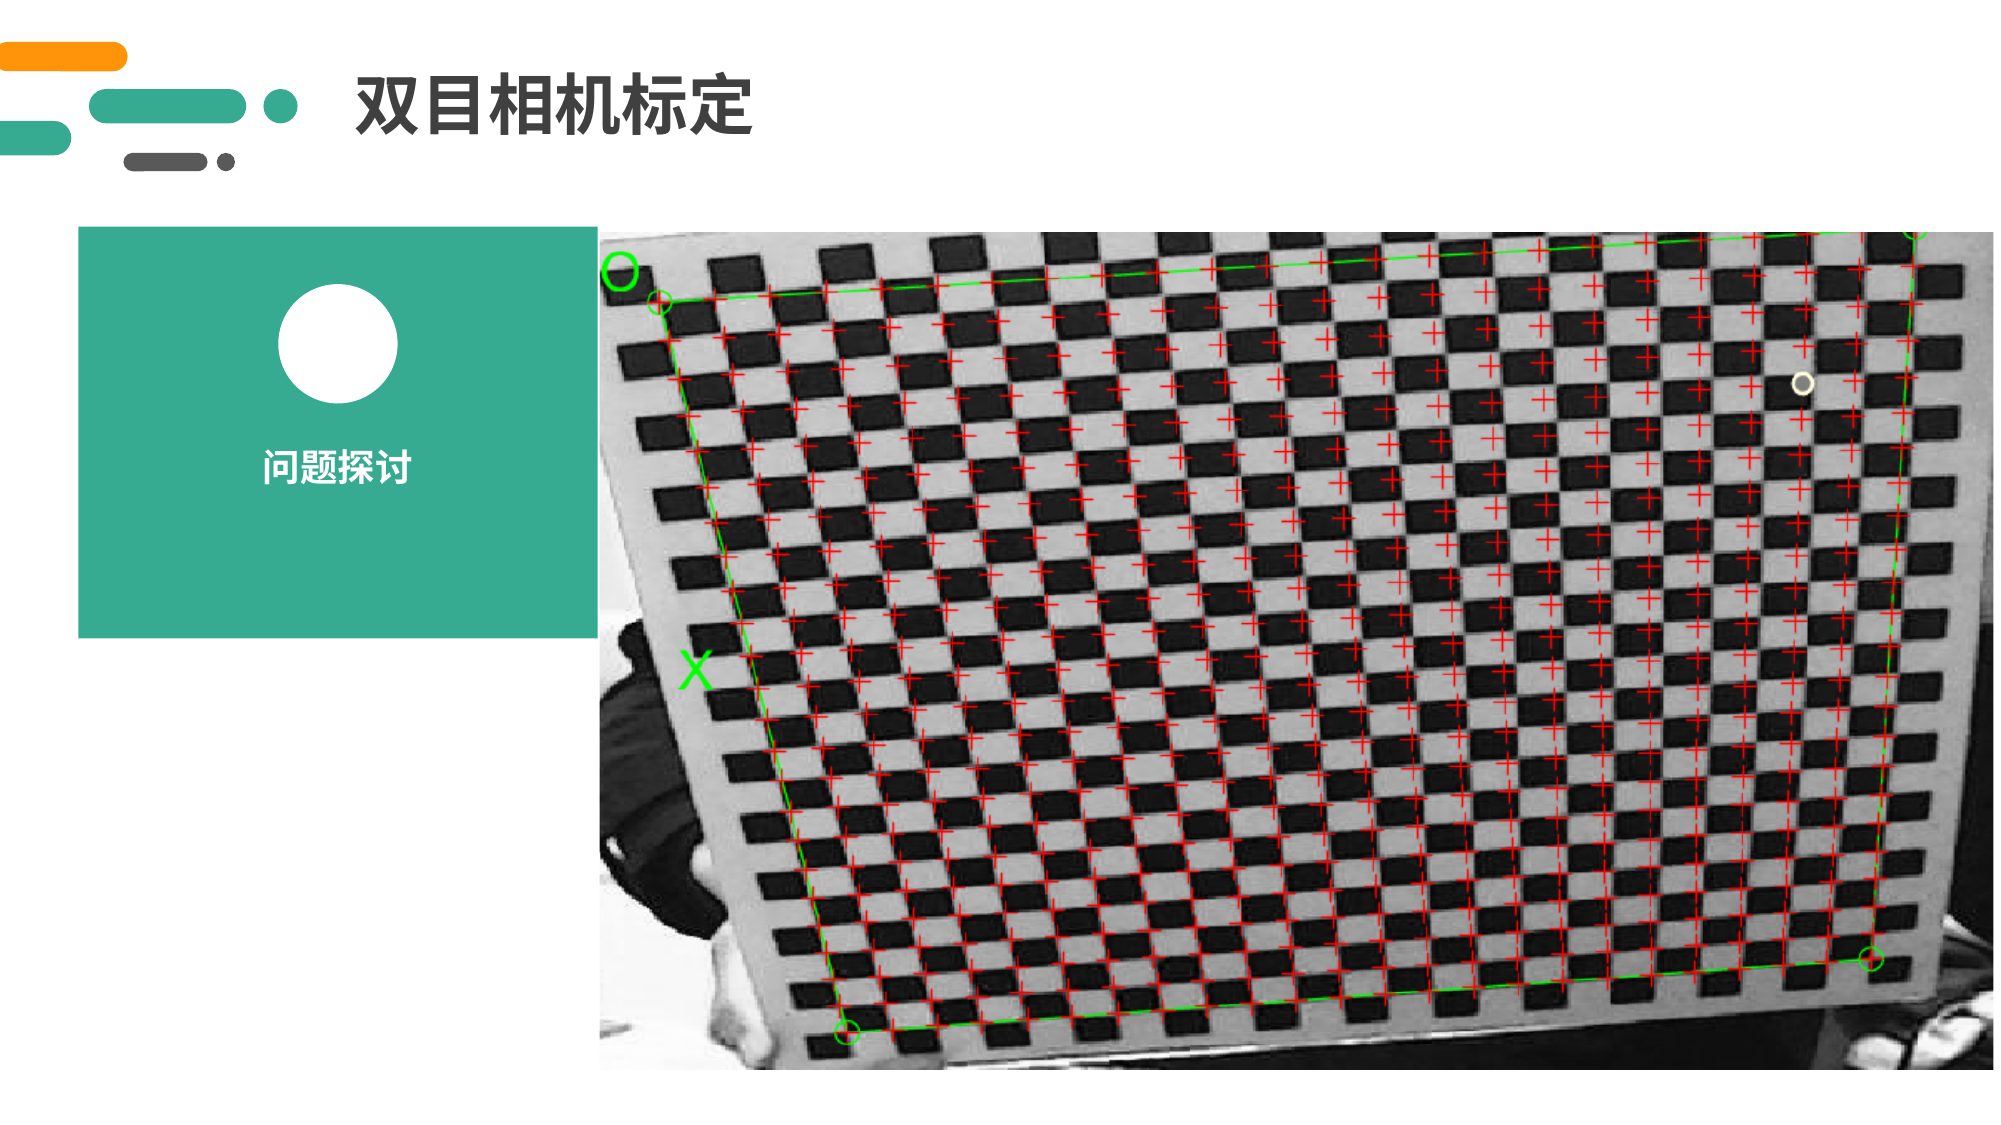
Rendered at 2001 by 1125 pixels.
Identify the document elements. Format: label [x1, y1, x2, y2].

text_box [0, 41, 773, 172]
text_box [78, 226, 598, 639]
picture [599, 232, 1994, 1070]
